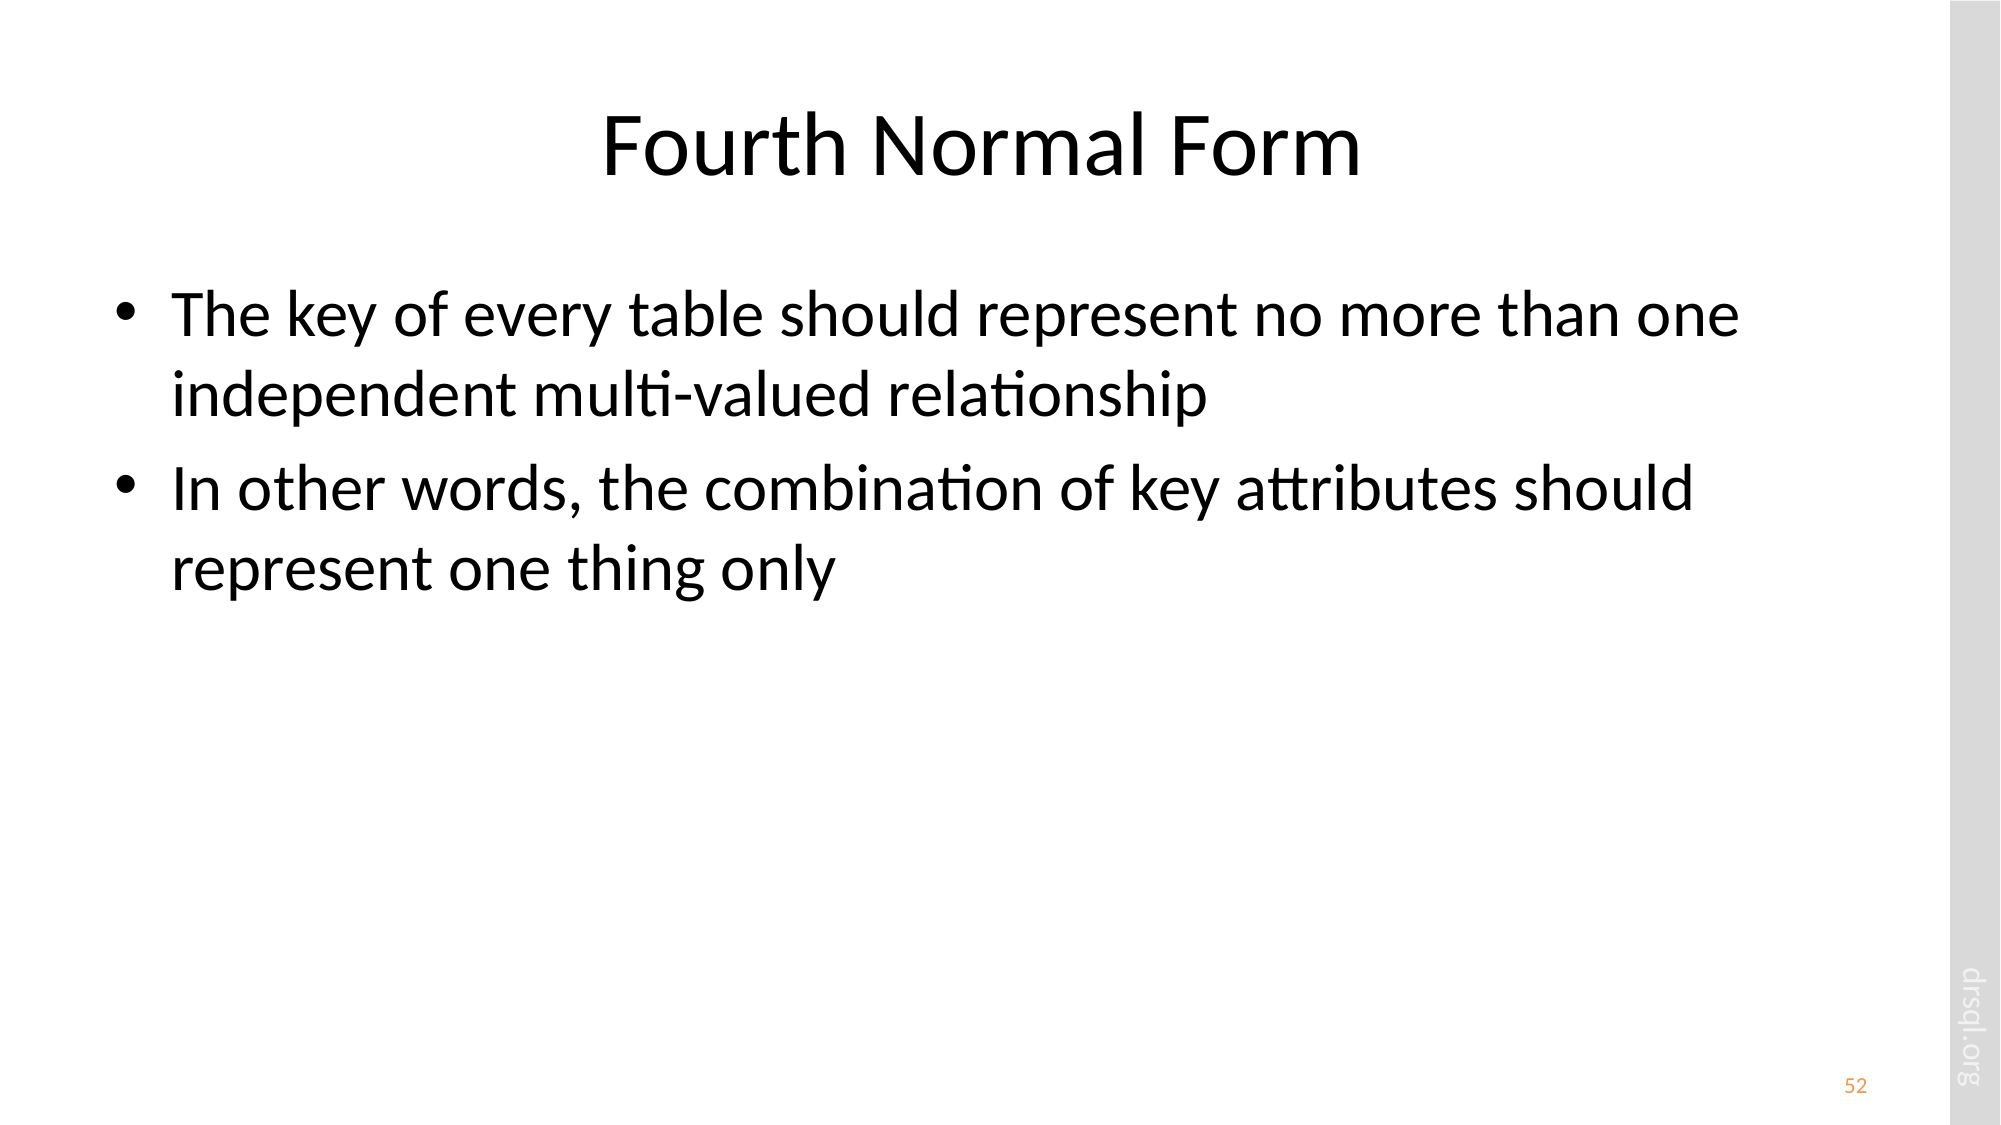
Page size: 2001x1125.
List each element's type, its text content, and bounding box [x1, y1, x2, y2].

list The key of every table should represent no more than one independent multi-valued relationship In other words, the combination of key attributes should represent one thing only [99, 262, 1800, 1005]
title Fourth Normal Form [99, 45, 1867, 233]
